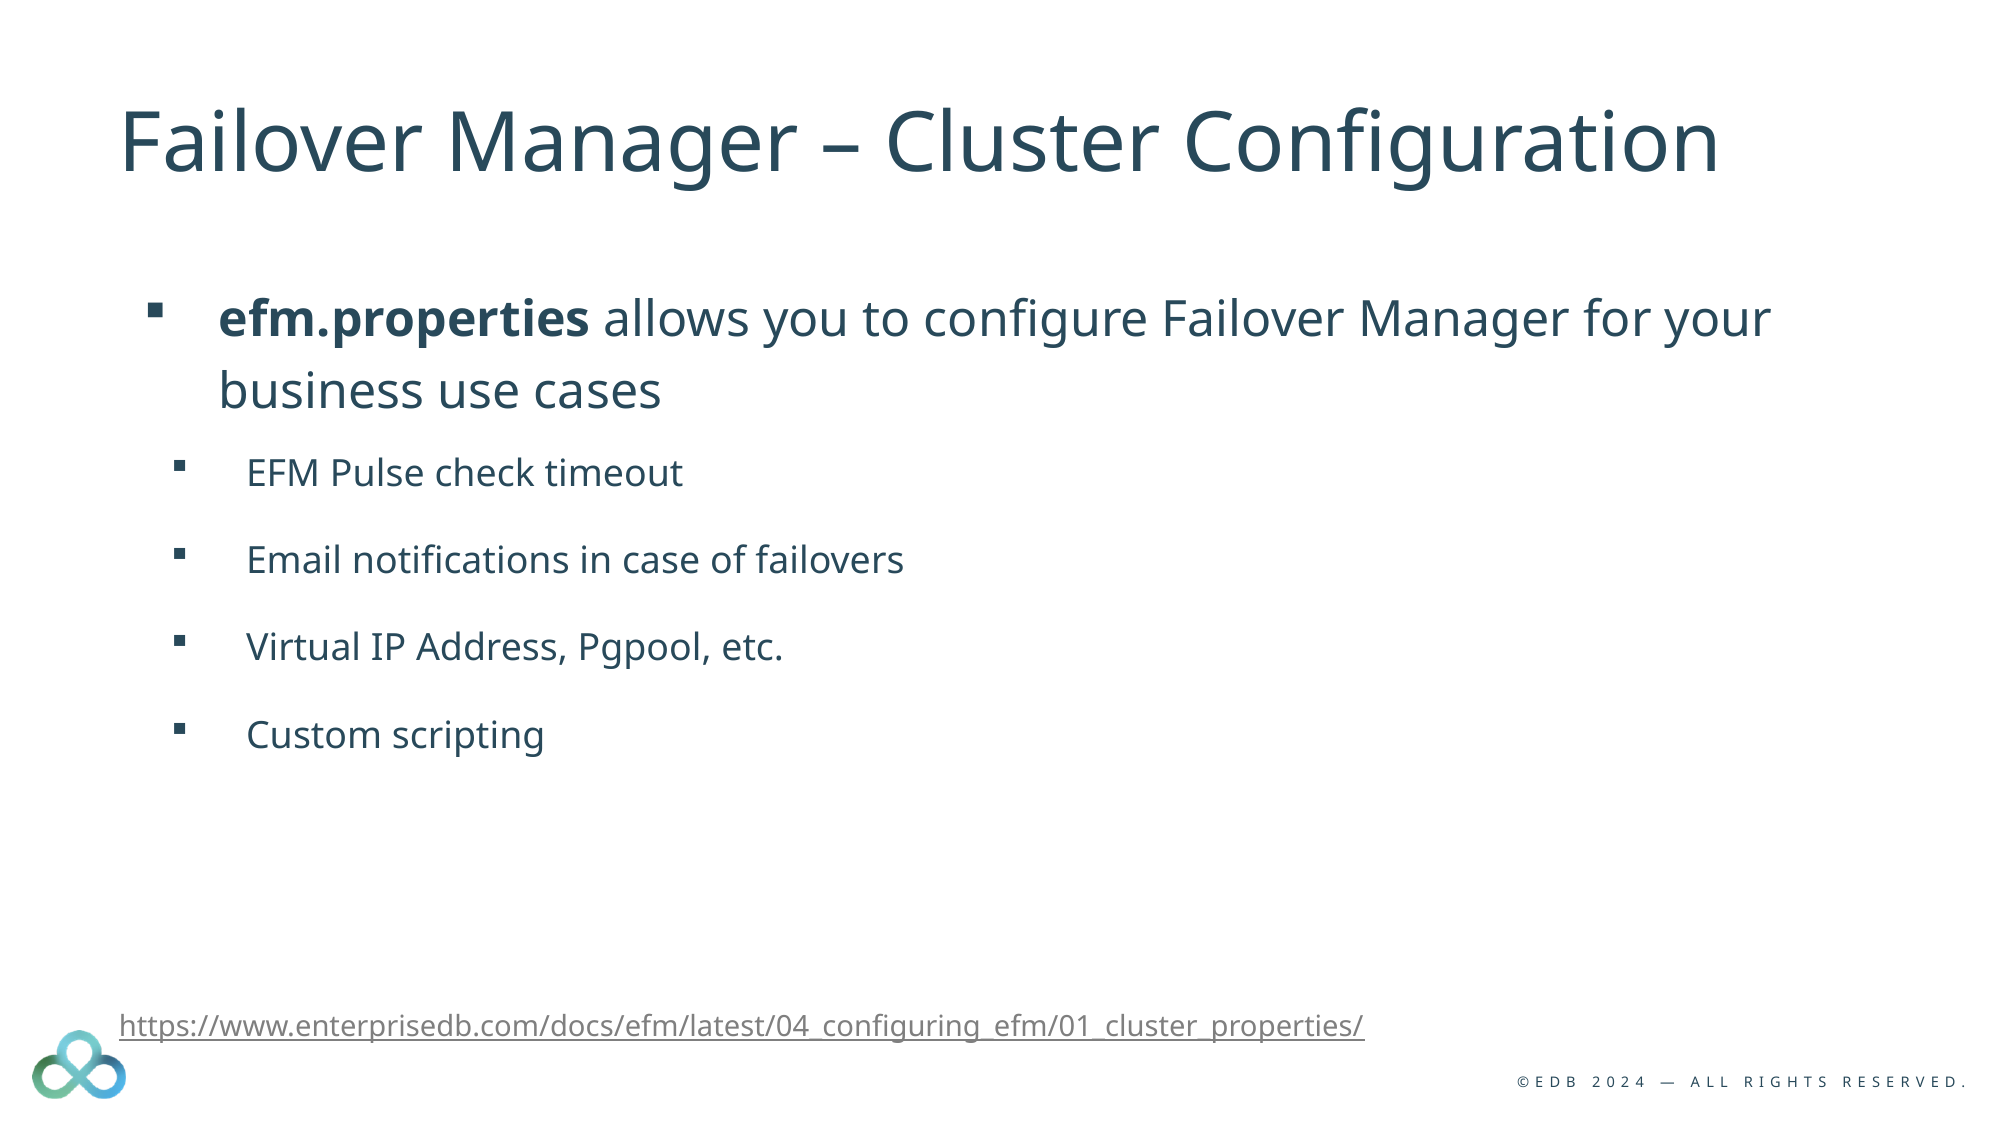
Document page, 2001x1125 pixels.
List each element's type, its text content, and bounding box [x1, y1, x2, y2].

text_box https://www.enterprisedb.com/docs/efm/latest/04_configuring_efm/01_cluster_properties/ [104, 999, 1535, 1055]
list efm.properties allows you to configure Failover Manager for your business use cases EFM Pulse check timeout Email notifications in case of failovers Virtual IP Address, Pgpool, etc. Custom scripting [104, 267, 1881, 928]
picture [32, 1030, 126, 1099]
title Failover Manager – Cluster Configuration [104, 47, 1913, 196]
